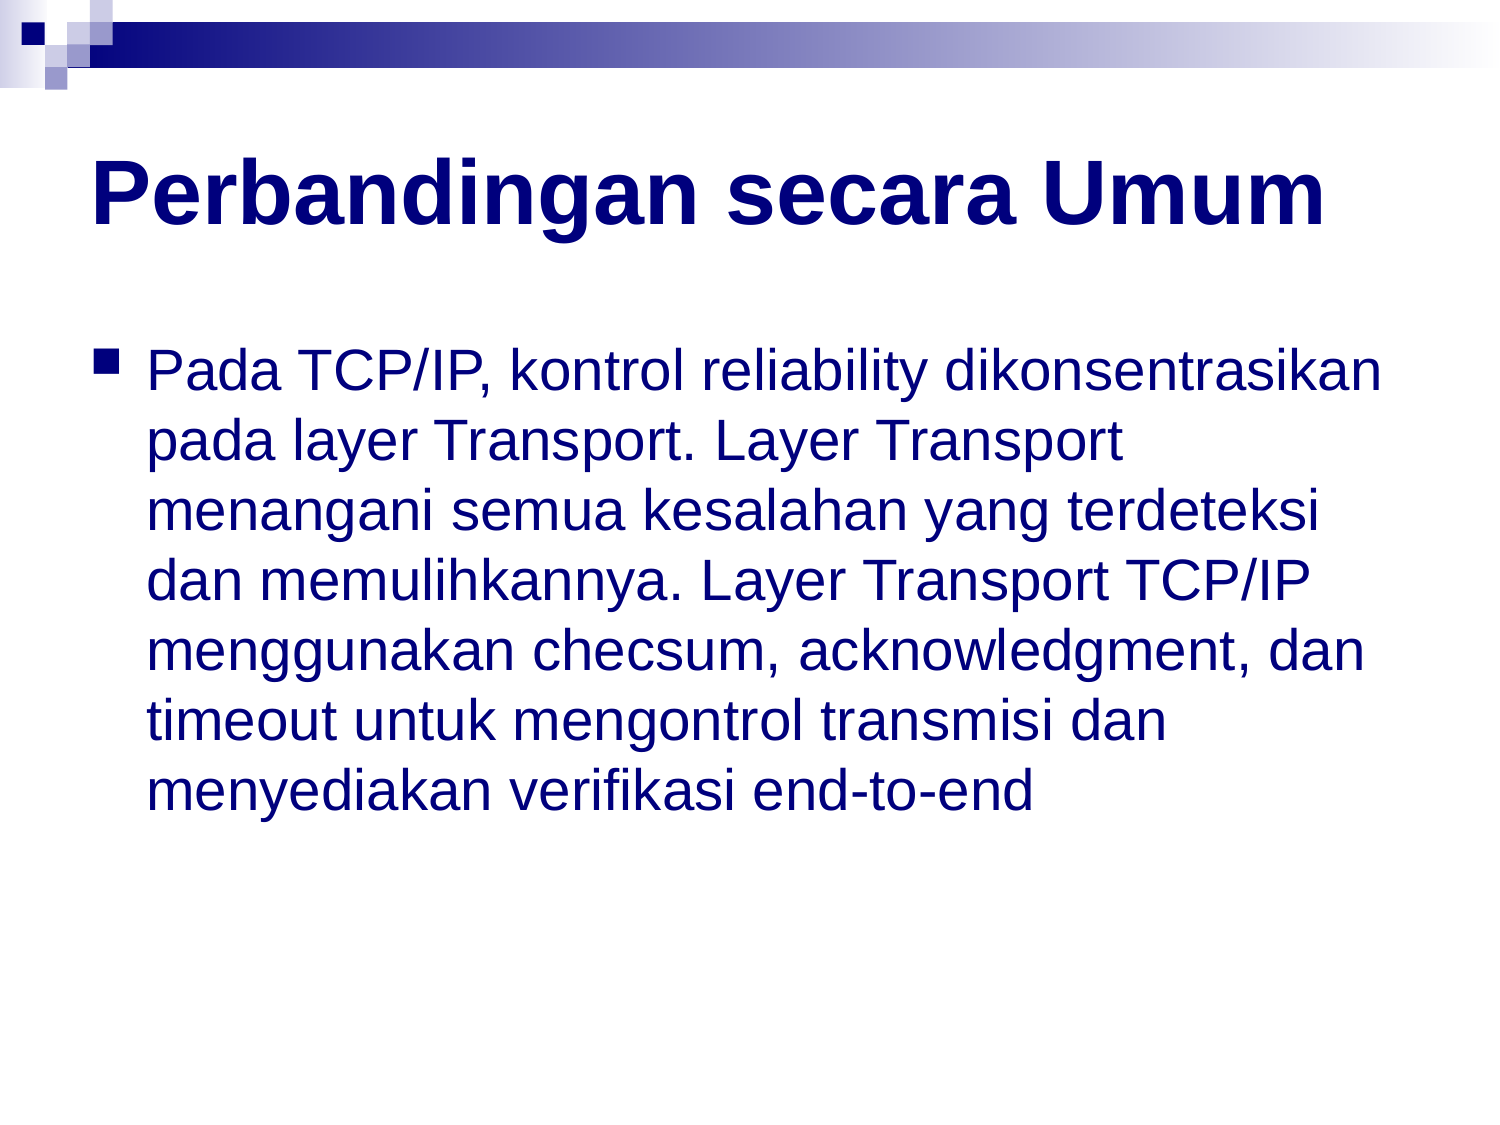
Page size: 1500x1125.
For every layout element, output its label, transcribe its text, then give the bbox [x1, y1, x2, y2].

title Perbandingan secara Umum [75, 75, 1425, 300]
list Pada TCP/IP, kontrol reliability dikonsentrasikan pada layer Transport. Layer Transport menangani semua kesalahan yang terdeteksi dan memulihkannya. Layer Transport TCP/IP menggunakan checsum, acknowledgment, dan timeout untuk mengontrol transmisi dan menyediakan verifikasi end-to-end [75, 324, 1425, 963]
